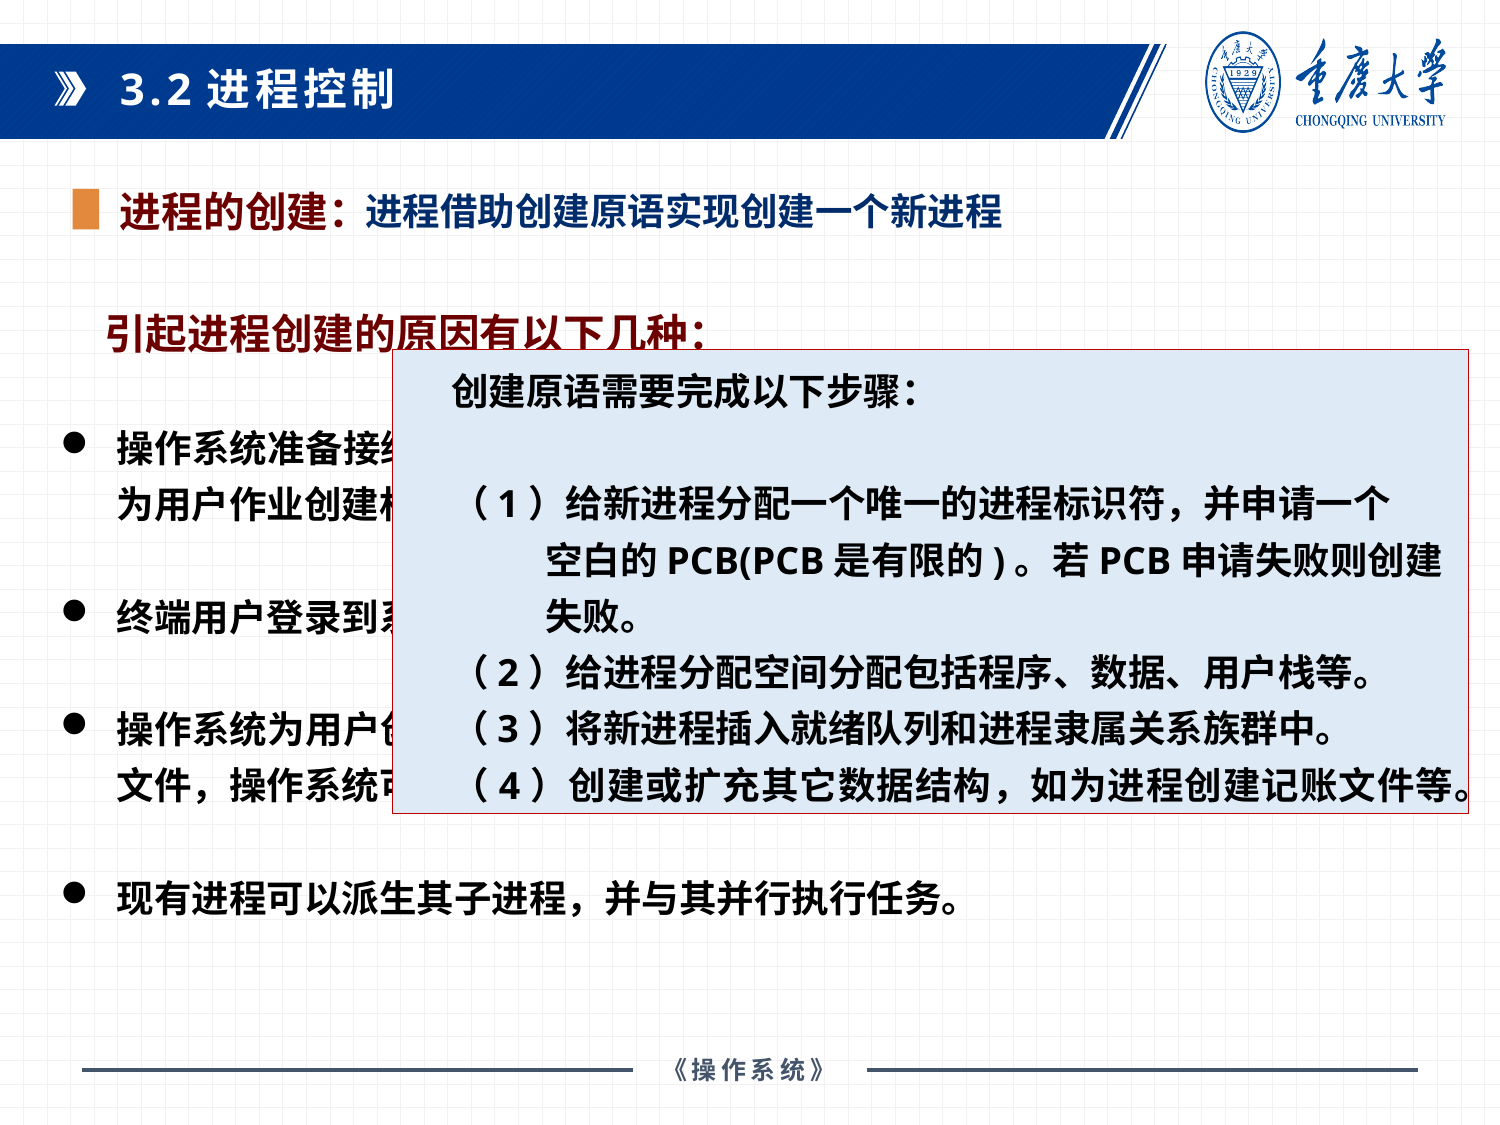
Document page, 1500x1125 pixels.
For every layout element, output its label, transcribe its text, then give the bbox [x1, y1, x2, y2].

text_box [72, 188, 100, 230]
picture [1205, 31, 1446, 133]
text_box 进程借助创建原语实现创建一个新进程 [350, 180, 1018, 241]
list 3.2进程控制 [104, 60, 506, 144]
list 进程的创建： [104, 184, 539, 246]
text_box 创建原语需要完成以下步骤： （1）给新进程分配一个唯一的进程标识符，并申请一个 空白的PCB(PCB是有限的)。若PCB申请失败则创建 失败。 （2）给进程分配空间分配包括程序、数据、用户栈等。 （3）将新进程插入就绪队列和进程隶属关系族群中。 （4）创建或扩充其它数据结构，如为进程创建记账文件等。 [392, 349, 1469, 814]
text_box 引起进程创建的原因有以下几种： 操作系统准备接纳一个新的批处理作业时，由作业调度程序为用户作业创建相应的新进程。 终端用户登录到系统时会创建进程。 操作系统为用户创建一个服务进程。如，用户请求打印一个文件，操作系统可以创建一个打印进程来完成。 现有进程可以派生其子进程，并与其并行执行任务。 [45, 287, 1112, 928]
